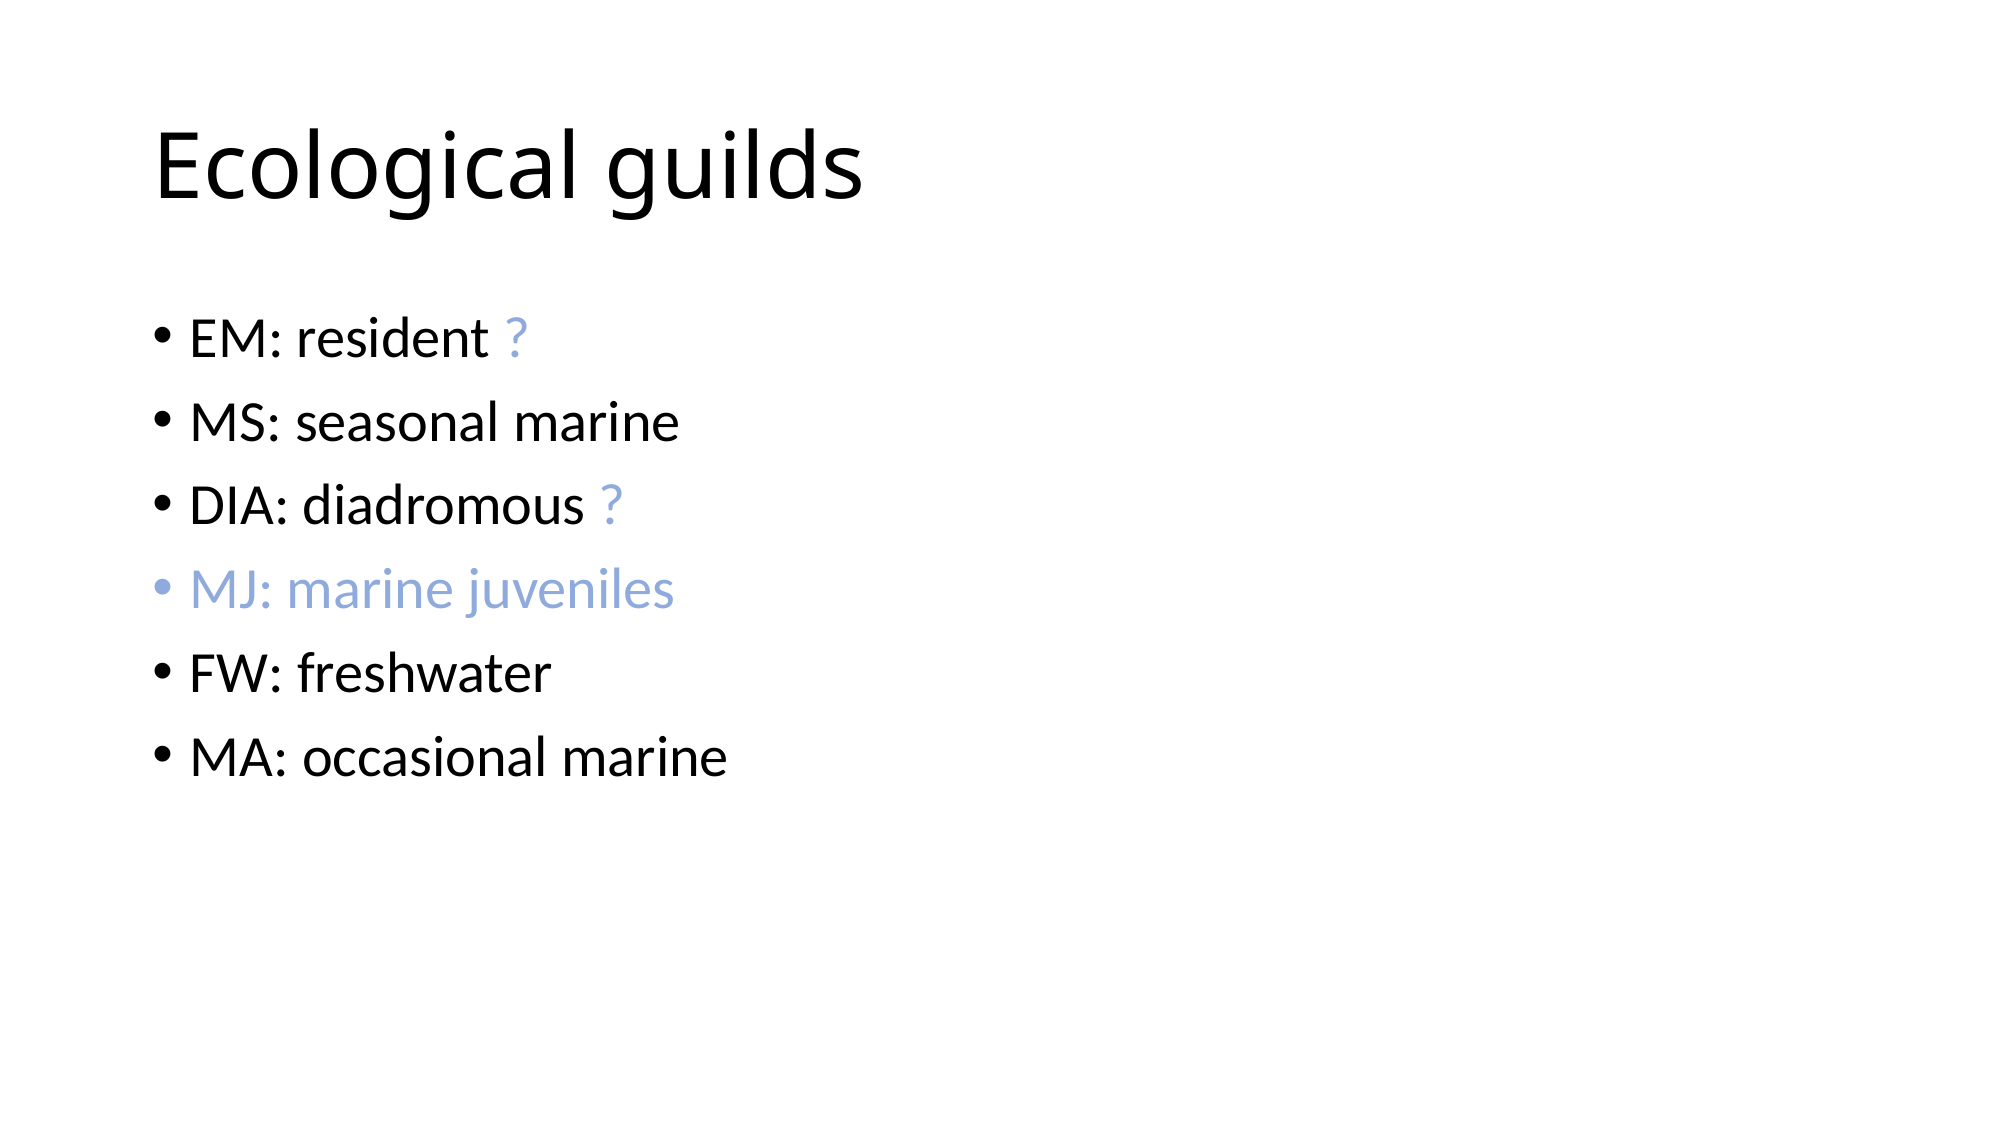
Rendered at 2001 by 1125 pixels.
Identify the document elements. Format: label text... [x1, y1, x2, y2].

list EM: resident ? MS: seasonal marine DIA: diadromous ? MJ: marine juveniles FW: freshwater MA: occasional marine [137, 299, 1863, 1014]
title Ecological guilds [137, 59, 1863, 278]
